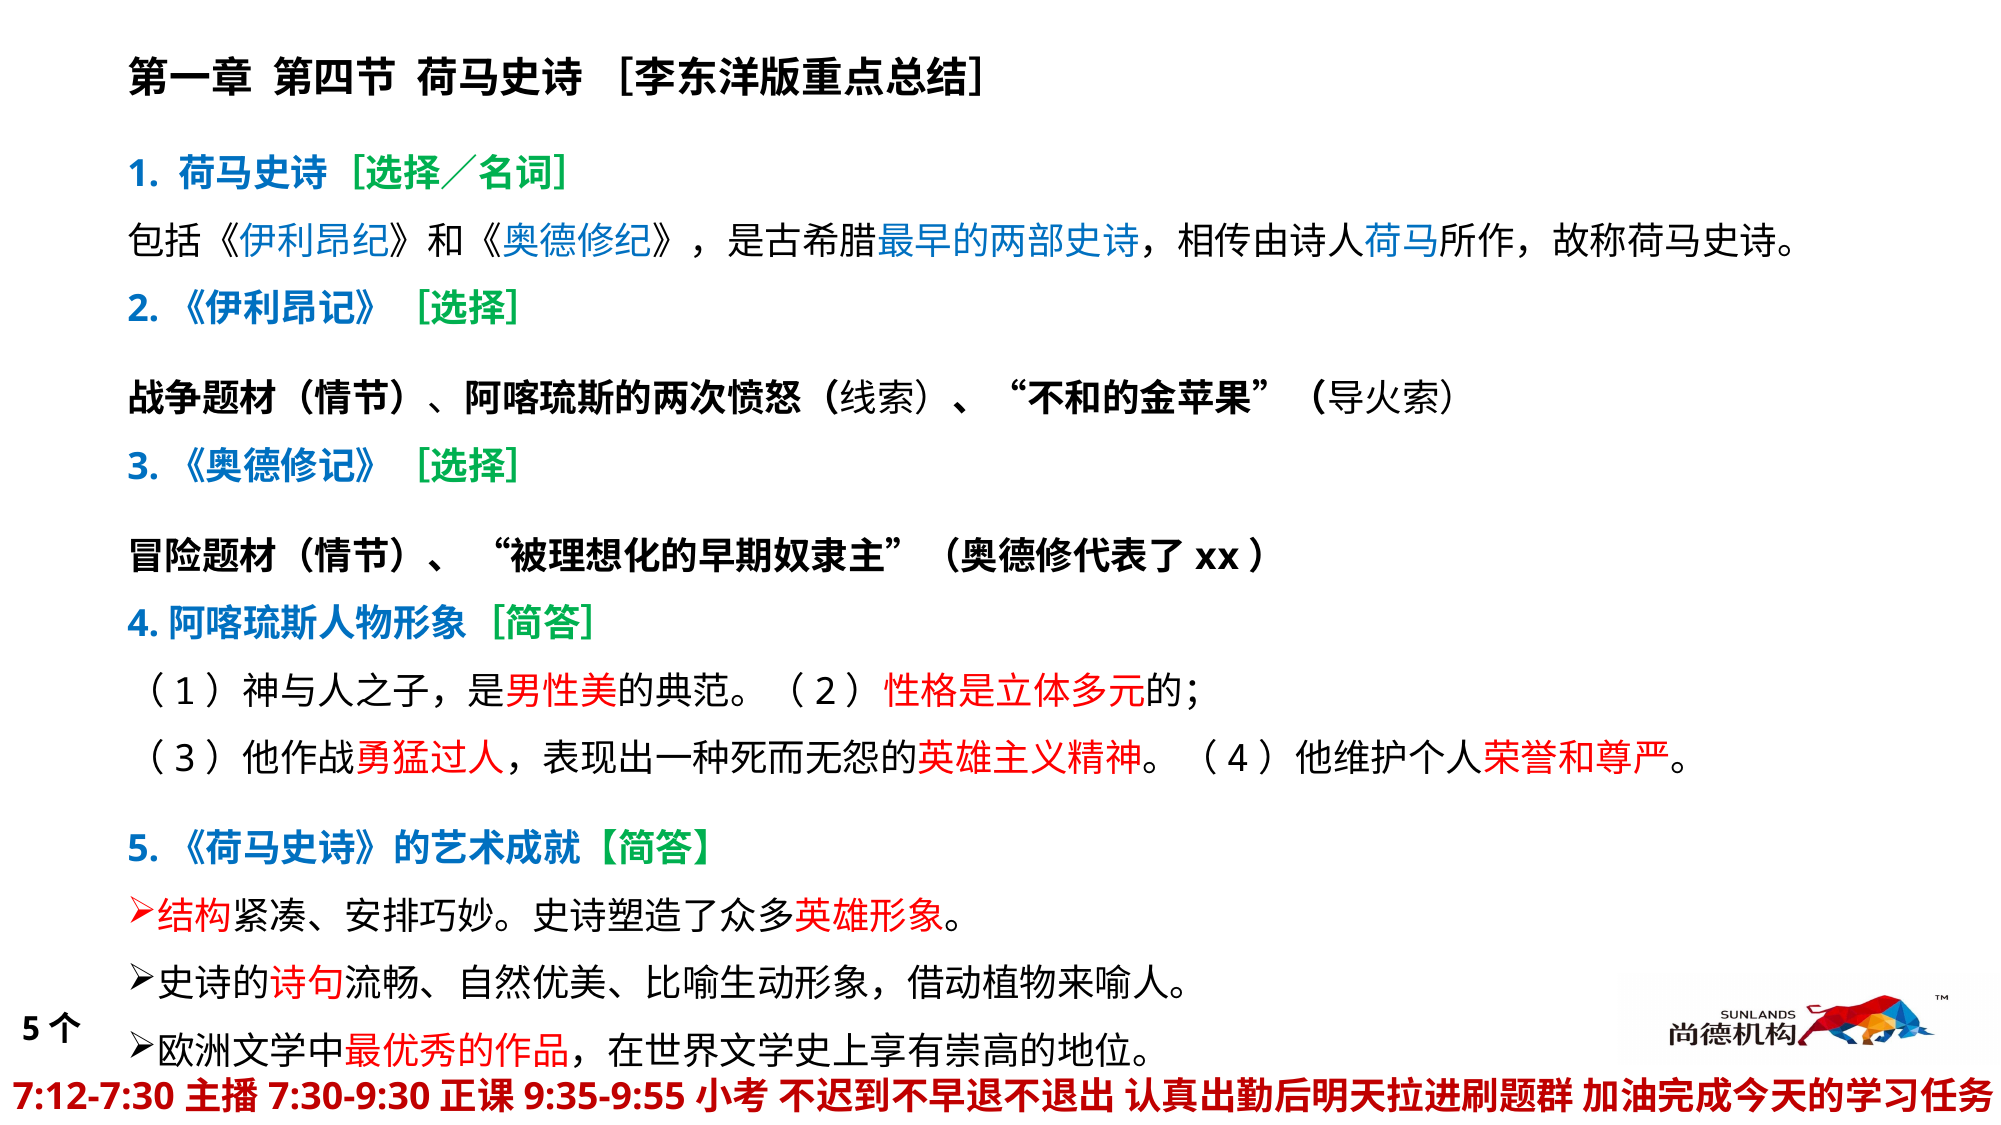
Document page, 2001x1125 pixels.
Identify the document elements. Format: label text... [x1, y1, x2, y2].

text_box 1. 荷马史诗［选择／名词］ 包括《伊利昂纪》和《奥德修纪》，是古希腊最早的两部史诗，相传由诗人荷马所作，故称荷马史诗。 2.《伊利昂记》［选择］ 战争题材（情节）、阿喀琉斯的两次愤怒（线索）、“不和的金苹果”（导火索） 3.《奥德修记》［选择］ 冒险题材（情节）、 “被理想化的早期奴隶主”（奥德修代表了xx） 4.阿喀琉斯人物形象［简答］ （1）神与人之子，是男性美的典范。（2）性格是立体多元的； （3）他作战勇猛过人，表现出一种死而无怨的英雄主义精神。（4）他维护个人荣誉和尊严。 5.《荷马史诗》的艺术成就【简答】 结构紧凑、安排巧妙。史诗塑造了众多英雄形象。 史诗的诗句流畅、自然优美、比喻生动形象，借动植物来喻人。 欧洲文学中最优秀的作品，在世界文学史上享有崇高的地位。 [112, 119, 2000, 1080]
text_box 5个 [6, 999, 97, 1055]
text_box 第一章 第四节 荷马史诗 ［李东洋版重点总结］ [113, 43, 1026, 109]
